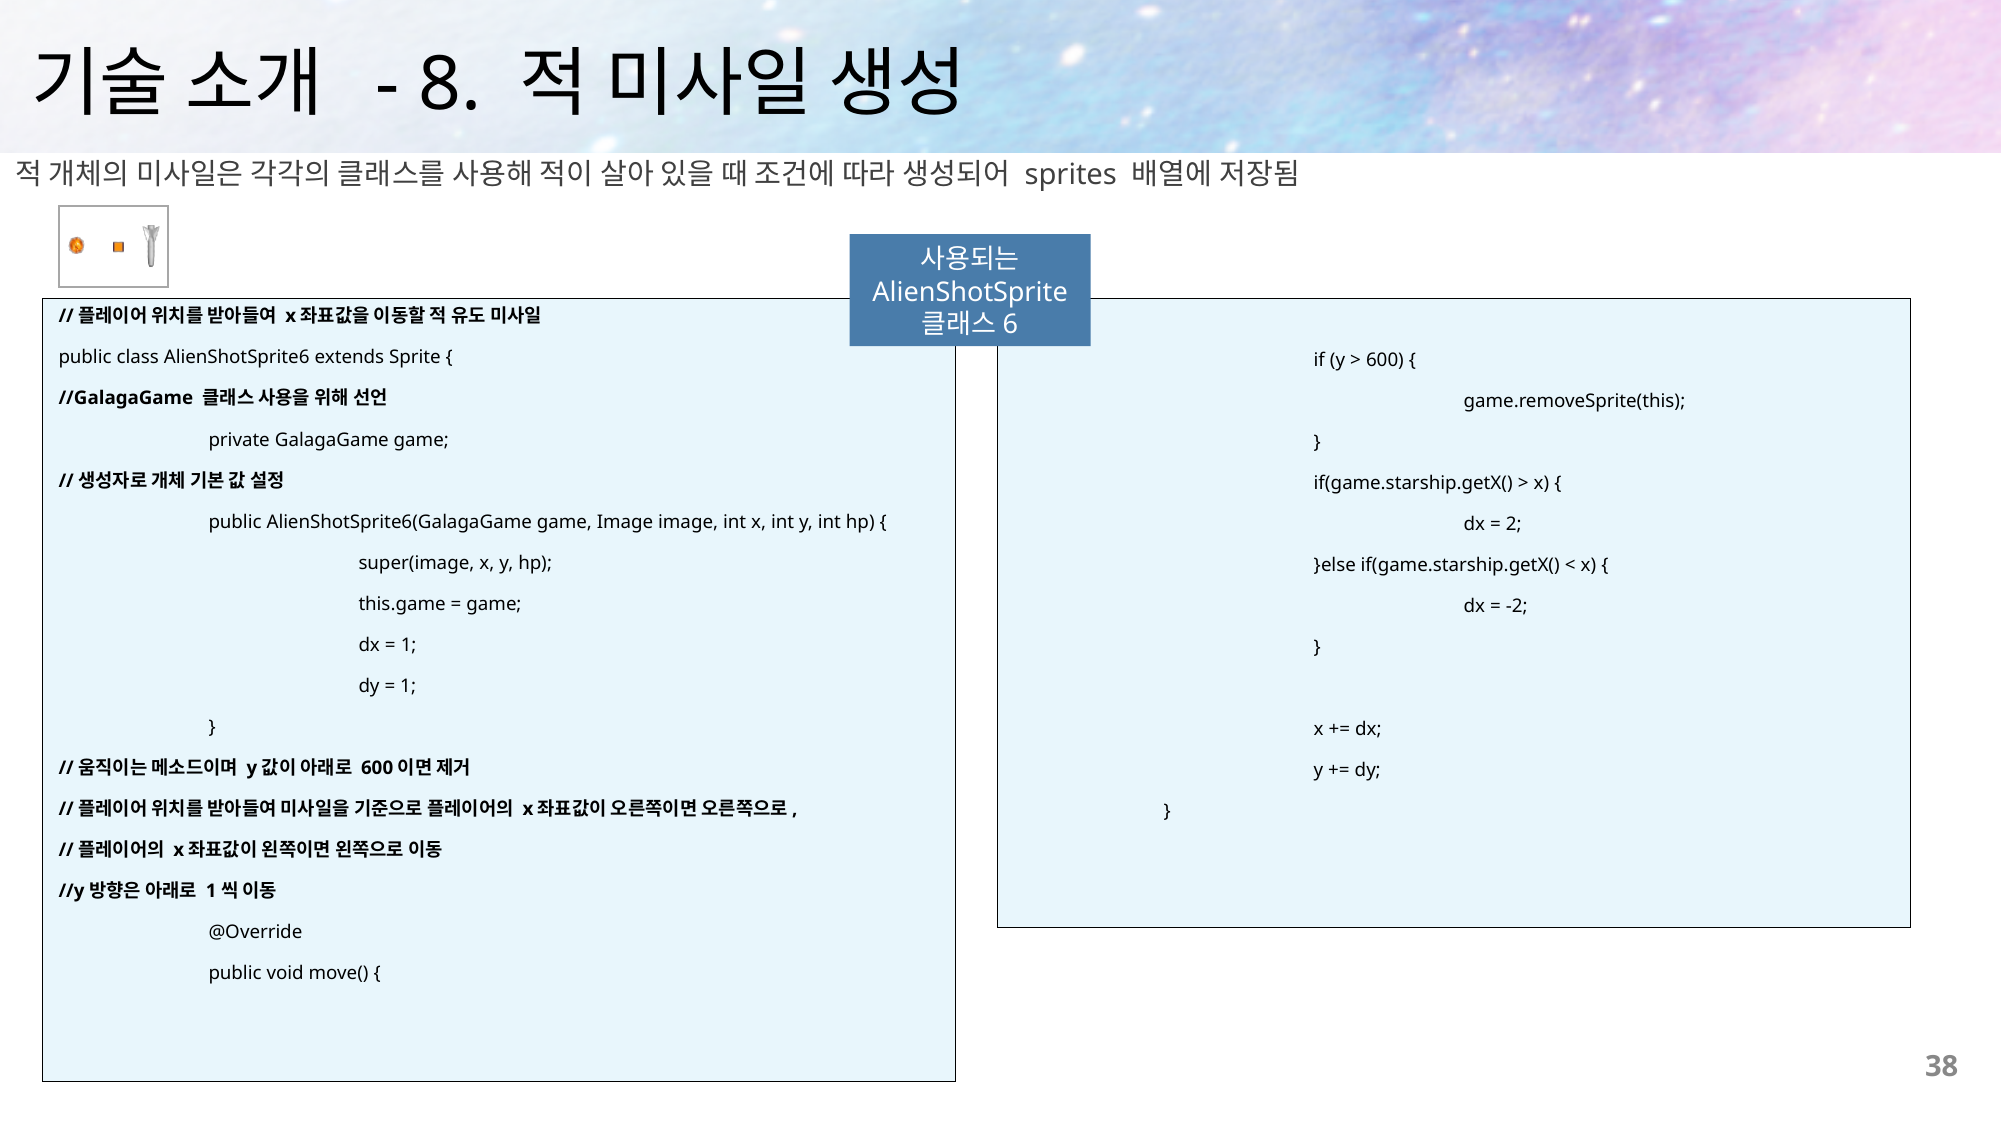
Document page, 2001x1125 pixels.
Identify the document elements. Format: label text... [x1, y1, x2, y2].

text_box 적 개체의 미사일은 각각의 클래스를 사용해 적이 살아 있을 때 조건에 따라 생성되어 sprites 배열에 저장됨 [7, 154, 1993, 217]
text_box 사용되는 AlienShotSprite 클래스6 [849, 234, 1091, 347]
text_box if (y > 600) { game.removeSprite(this); } if(game.starship.getX() > x) { dx = 2; }else if(game.starship.getX() < x) { dx = -2; } x += dx; y += dy; } [1006, 299, 1903, 830]
text_box [997, 298, 1911, 928]
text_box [58, 205, 169, 288]
text_box [42, 298, 956, 1082]
slide_number 38 [1915, 1040, 1967, 1093]
text_box //플레이어 위치를 받아들여 x좌표값을 이동할 적 유도 미사일 public class AlienShotSprite6 extends Sprite { //GalagaGame 클래스 사용을 위해 선언 private GalagaGame game; //생성자로 개체 기본 값 설정 public AlienShotSprite6(GalagaGame game, Image image, int x, int y, int hp) { super(image, x, y, hp); this.game = game; dx = 1; dy = 1; } //움직이는 메소드이며 y값이 아래로 600이면 제거 //플레이어 위치를 받아들여 미사일을 기준으로 플레이어의 x좌표값이 오른쪽이면 오른쪽으로, //플레이어의 x좌표값이 왼쪽이면 왼쪽으로 이동 //y방향은 아래로 1씩 이동 @Override public void move() { [50, 299, 947, 991]
picture [0, 0, 2001, 154]
